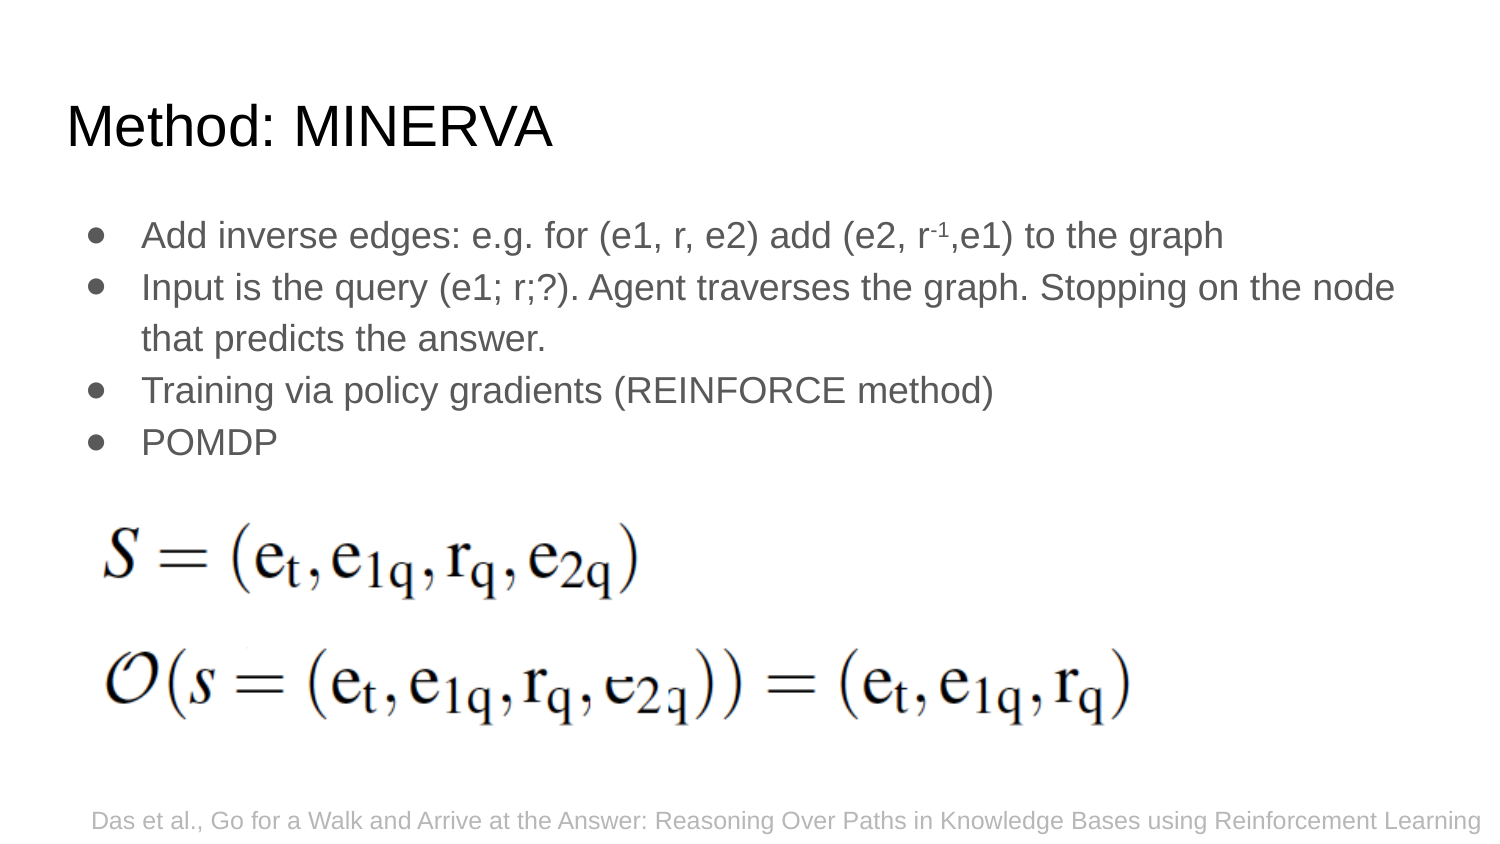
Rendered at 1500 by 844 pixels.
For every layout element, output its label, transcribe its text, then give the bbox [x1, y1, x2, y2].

title Method: MINERVA [51, 72, 1449, 167]
list Add inverse edges: e.g. for (e1, r, e2) add (e2, r-1,e1) to the graph Input is the query (e1; r;?). Agent traverses the graph. Stopping on the node that predicts the answer. Training via policy gradients (REINFORCE method) POMDP [51, 189, 1449, 750]
picture [94, 516, 655, 609]
title Das et al., Go for a Walk and Arrive at the Answer: Reasoning Over Paths in Knowledge Bases using Reinforcement Learning [0, 789, 1500, 844]
picture [94, 640, 1133, 729]
